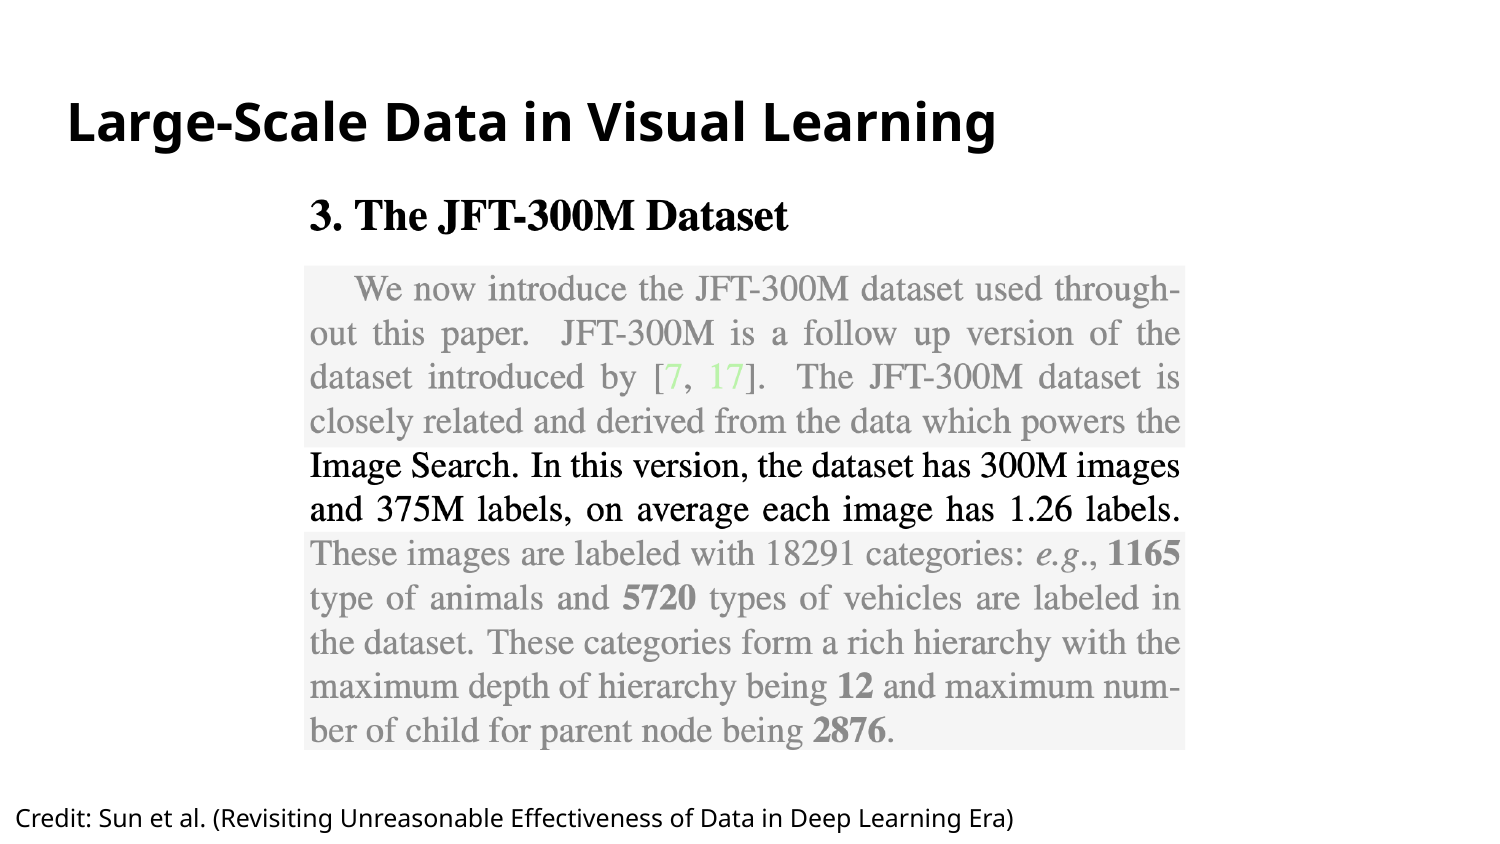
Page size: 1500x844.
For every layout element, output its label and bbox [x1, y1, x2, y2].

text_box [0, 783, 1109, 844]
picture [303, 191, 1197, 759]
title [51, 72, 1449, 167]
